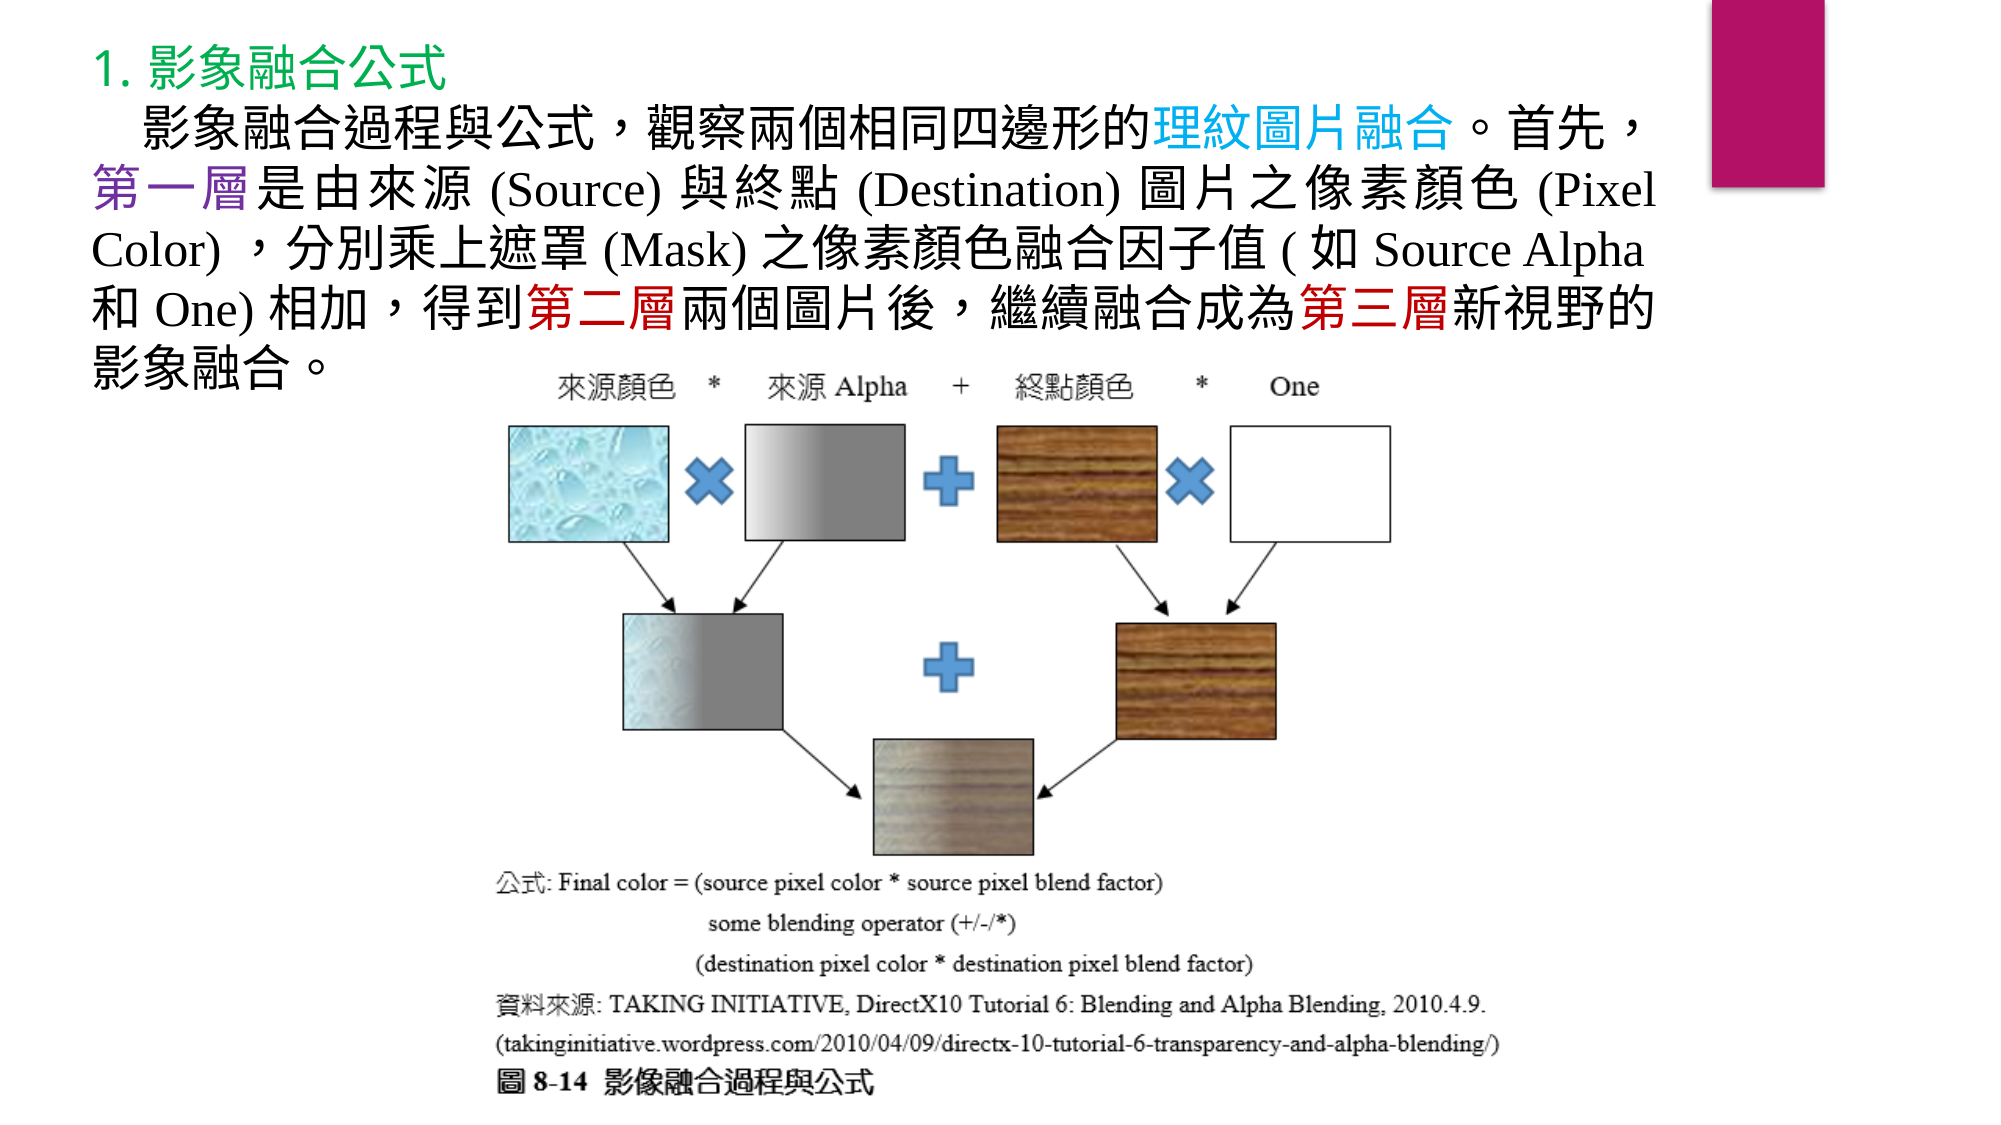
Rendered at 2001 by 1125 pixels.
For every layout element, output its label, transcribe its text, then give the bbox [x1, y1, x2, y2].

picture [485, 360, 1515, 1108]
text_box 影象融合公式 影象融合過程與公式，觀察兩個相同四邊形的理紋圖片融合。首先，第一層是由來源(Source)與終點(Destination)圖片之像素顏色(Pixel Color)，分別乘上遮罩(Mask)之像素顏色融合因子值(如Source Alpha和One)相加，得到第二層兩個圖片後，繼續融合成為第三層新視野的影象融合。 [76, 28, 1672, 404]
